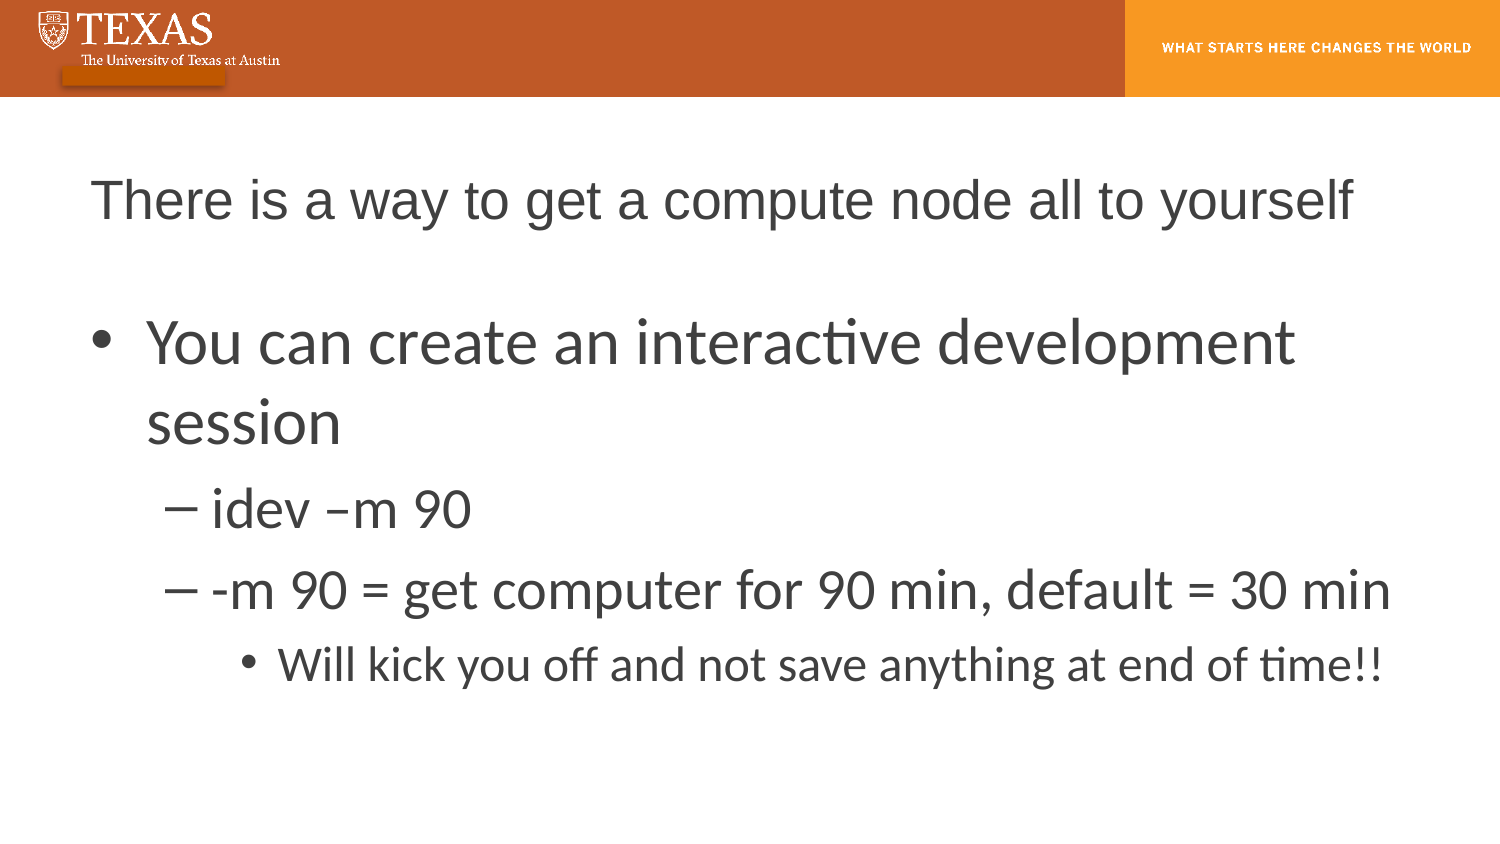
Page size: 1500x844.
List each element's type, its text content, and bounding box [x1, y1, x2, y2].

list You can create an interactive development session idev –m 90 -m 90 = get computer for 90 min, default = 30 min Will kick you off and not save anything at end of time!! [75, 290, 1425, 769]
title There is a way to get a compute node all to yourself [75, 127, 1425, 269]
picture [0, 0, 1500, 97]
